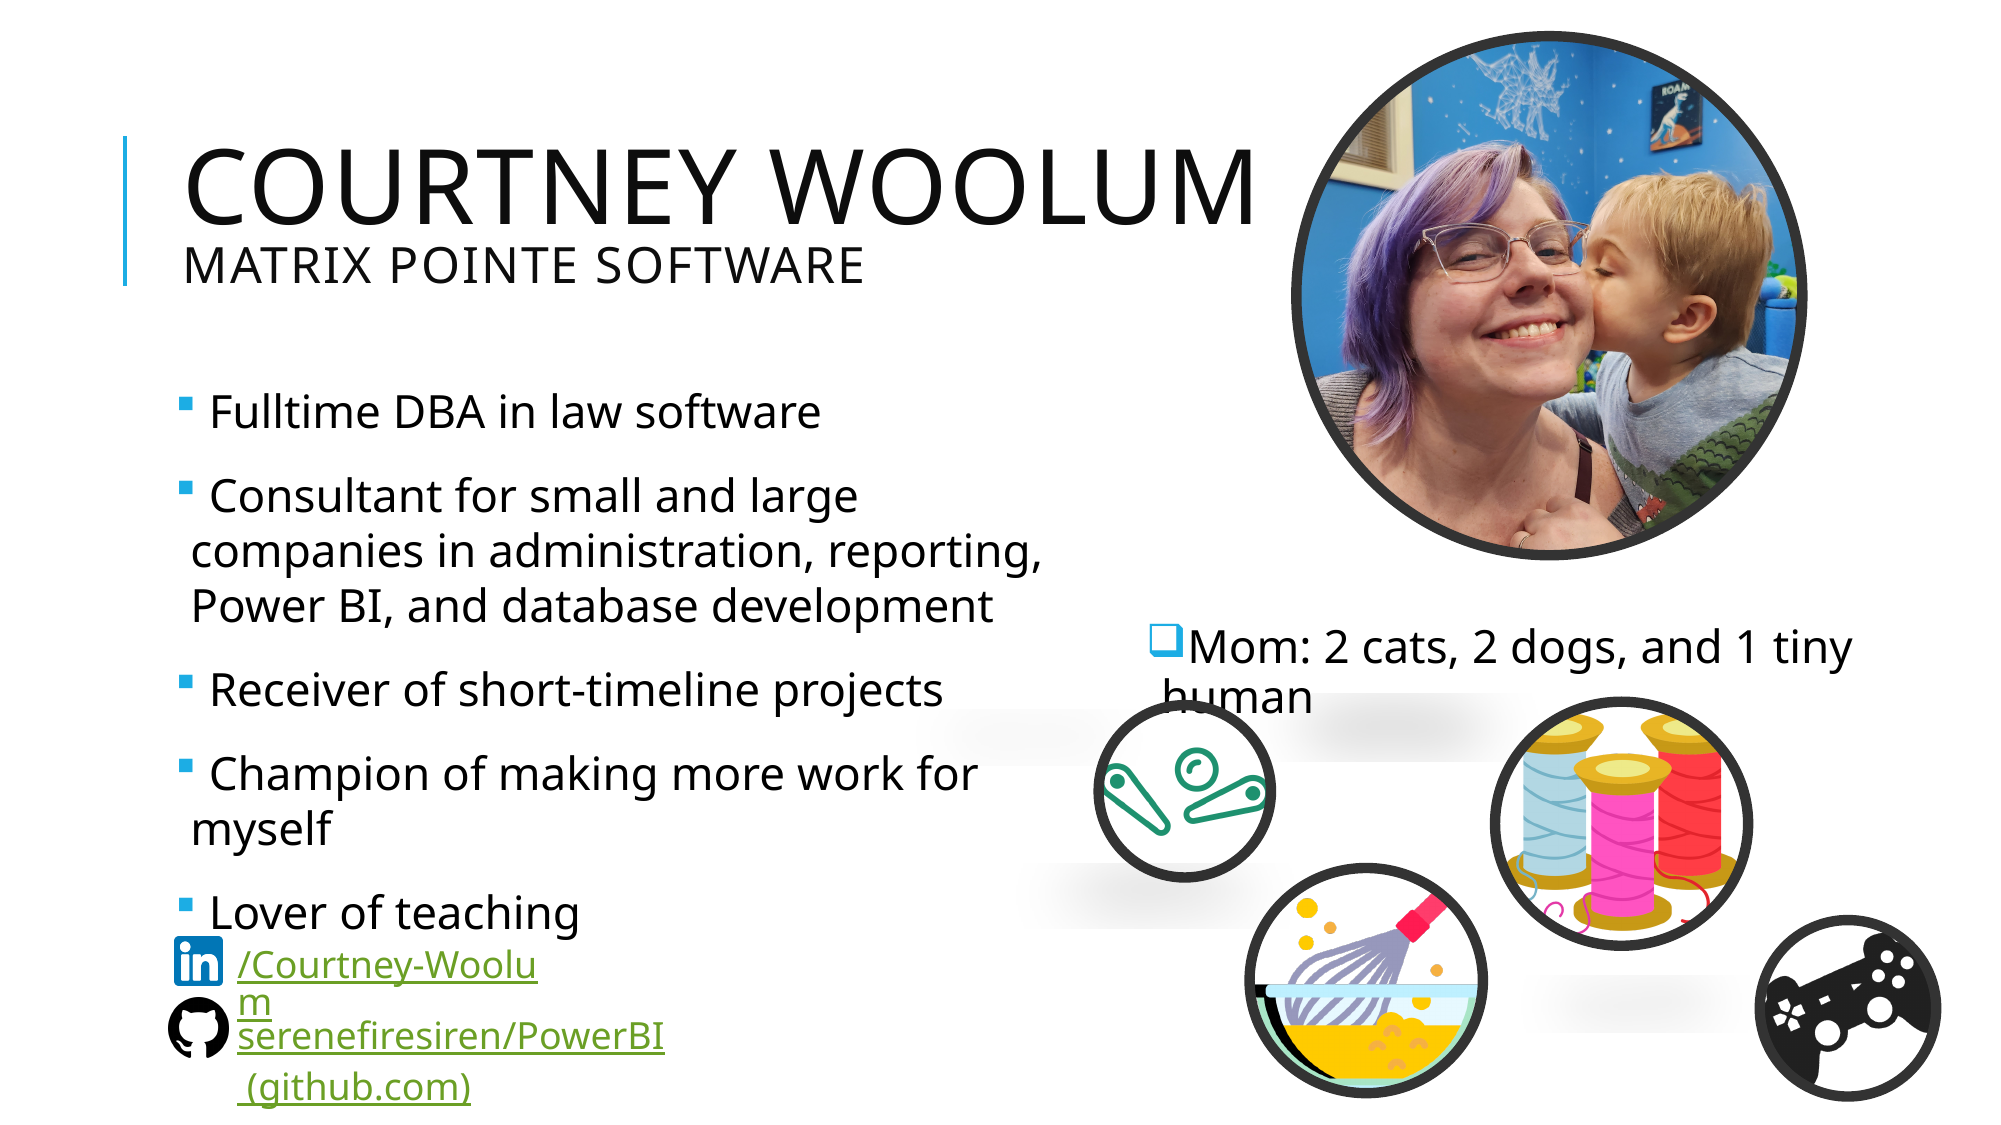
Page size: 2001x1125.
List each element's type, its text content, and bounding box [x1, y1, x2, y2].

list Fulltime DBA in law software Consultant for small and large companies in administration, reporting, Power BI, and database development Receiver of short-timeline projects Champion of making more work for myself Lover of teaching [168, 375, 1061, 1035]
title Courtney Woolum Matrix Pointe software [168, 96, 1289, 342]
picture [1098, 704, 1484, 1094]
picture [1494, 701, 1749, 946]
text_box serenefiresiren/PowerBI (github.com) [222, 1004, 801, 1122]
picture [1296, 35, 1803, 556]
picture [167, 997, 229, 1059]
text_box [173, 933, 582, 1086]
list Mom: 2 cats, 2 dogs, and 1 tiny human [1138, 617, 1919, 688]
picture [1759, 919, 1937, 1097]
